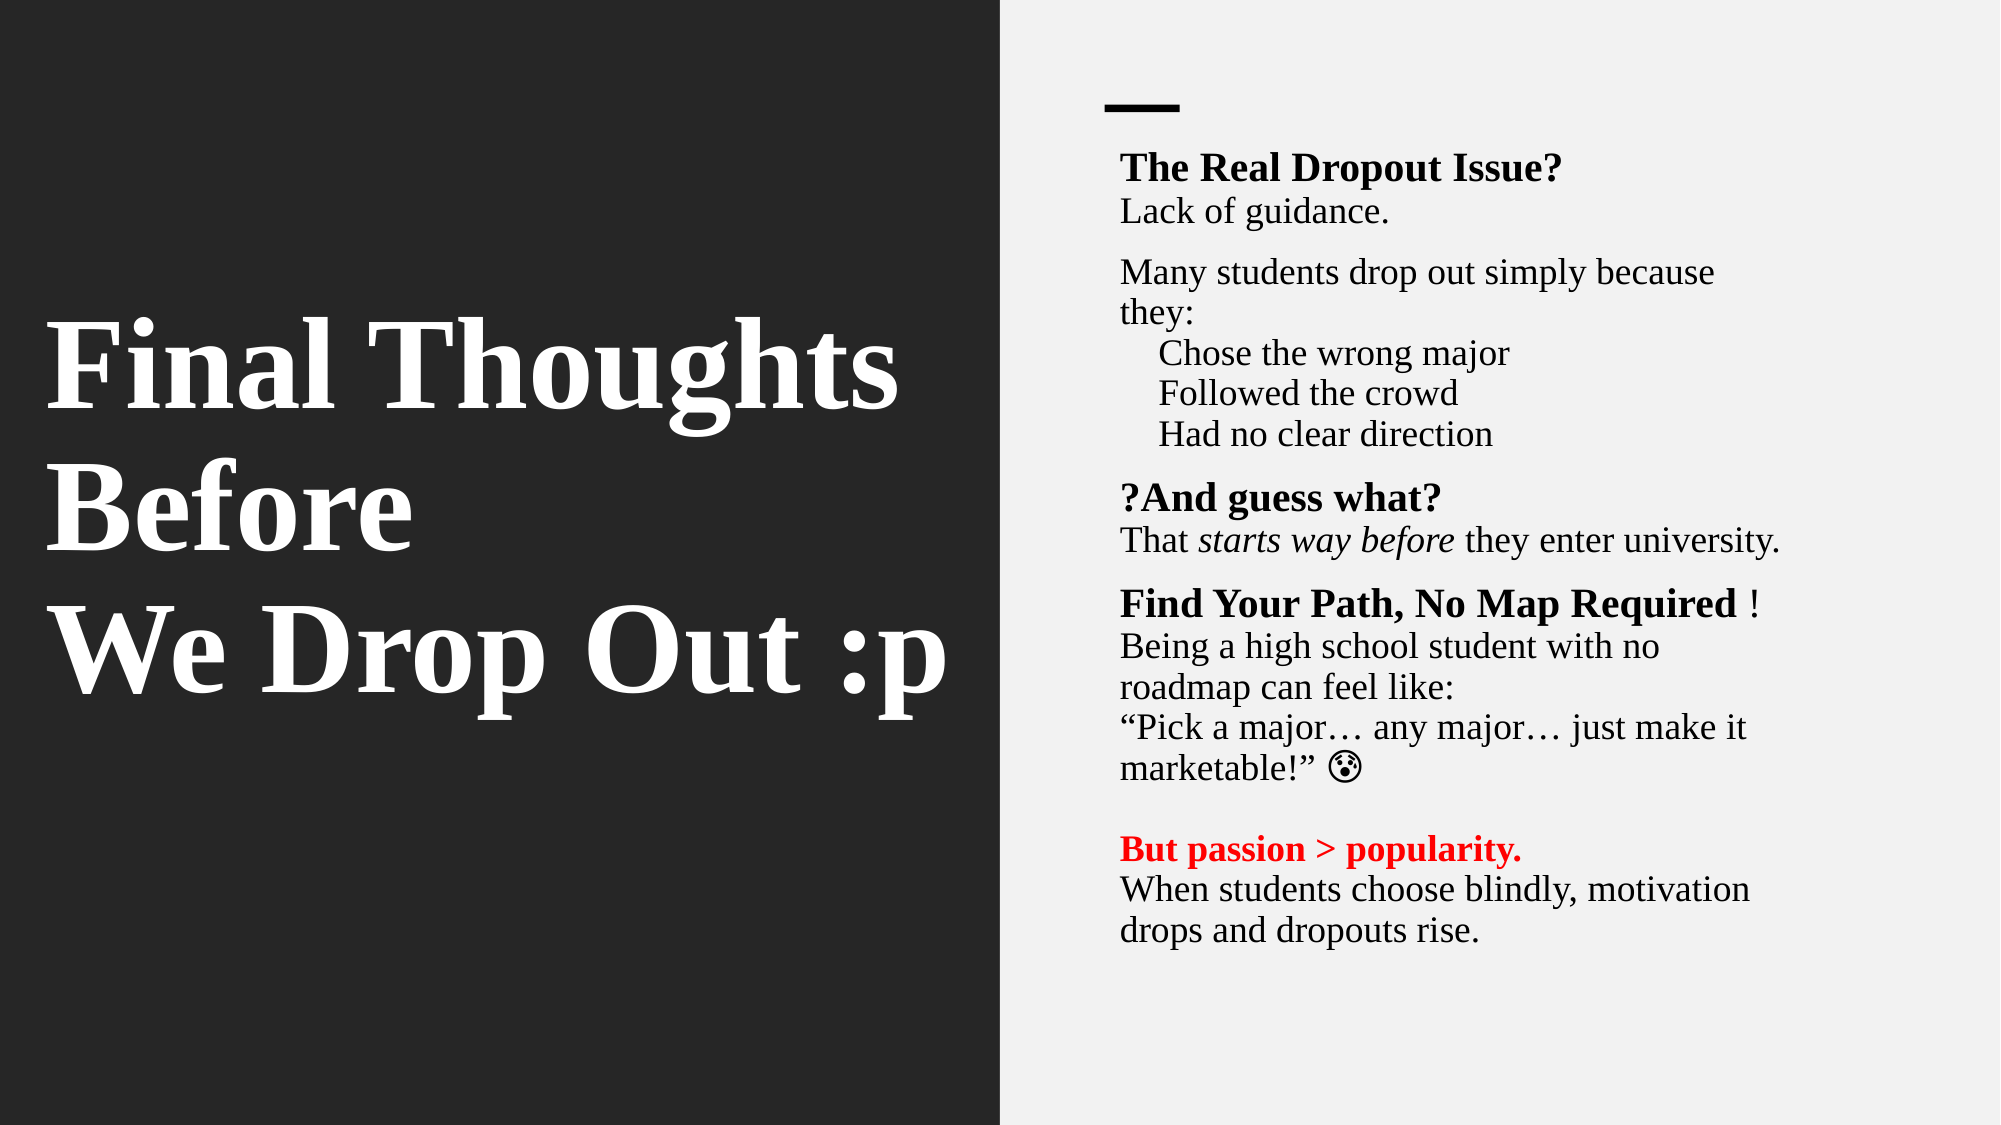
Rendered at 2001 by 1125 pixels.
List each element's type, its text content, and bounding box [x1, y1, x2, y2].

text_box [0, 0, 998, 1125]
text_box [998, 0, 2000, 1125]
text_box [1103, 103, 1181, 114]
list The Real Dropout Issue? Lack of guidance. Many students drop out simply because they: ❌ Chose the wrong major ❌ Followed the crowd ❌ Had no clear direction ?And guess what? That starts way before they enter university. Find Your Path, No Map Required ! Being a high school student with no roadmap can feel like: “Pick a major… any major… just make it marketable!” 😰 But passion > popularity. When students choose blindly, motivation drops and dropouts rise. [1104, 138, 1812, 1014]
title Final Thoughts Before We Drop Out :p [30, 288, 970, 1125]
